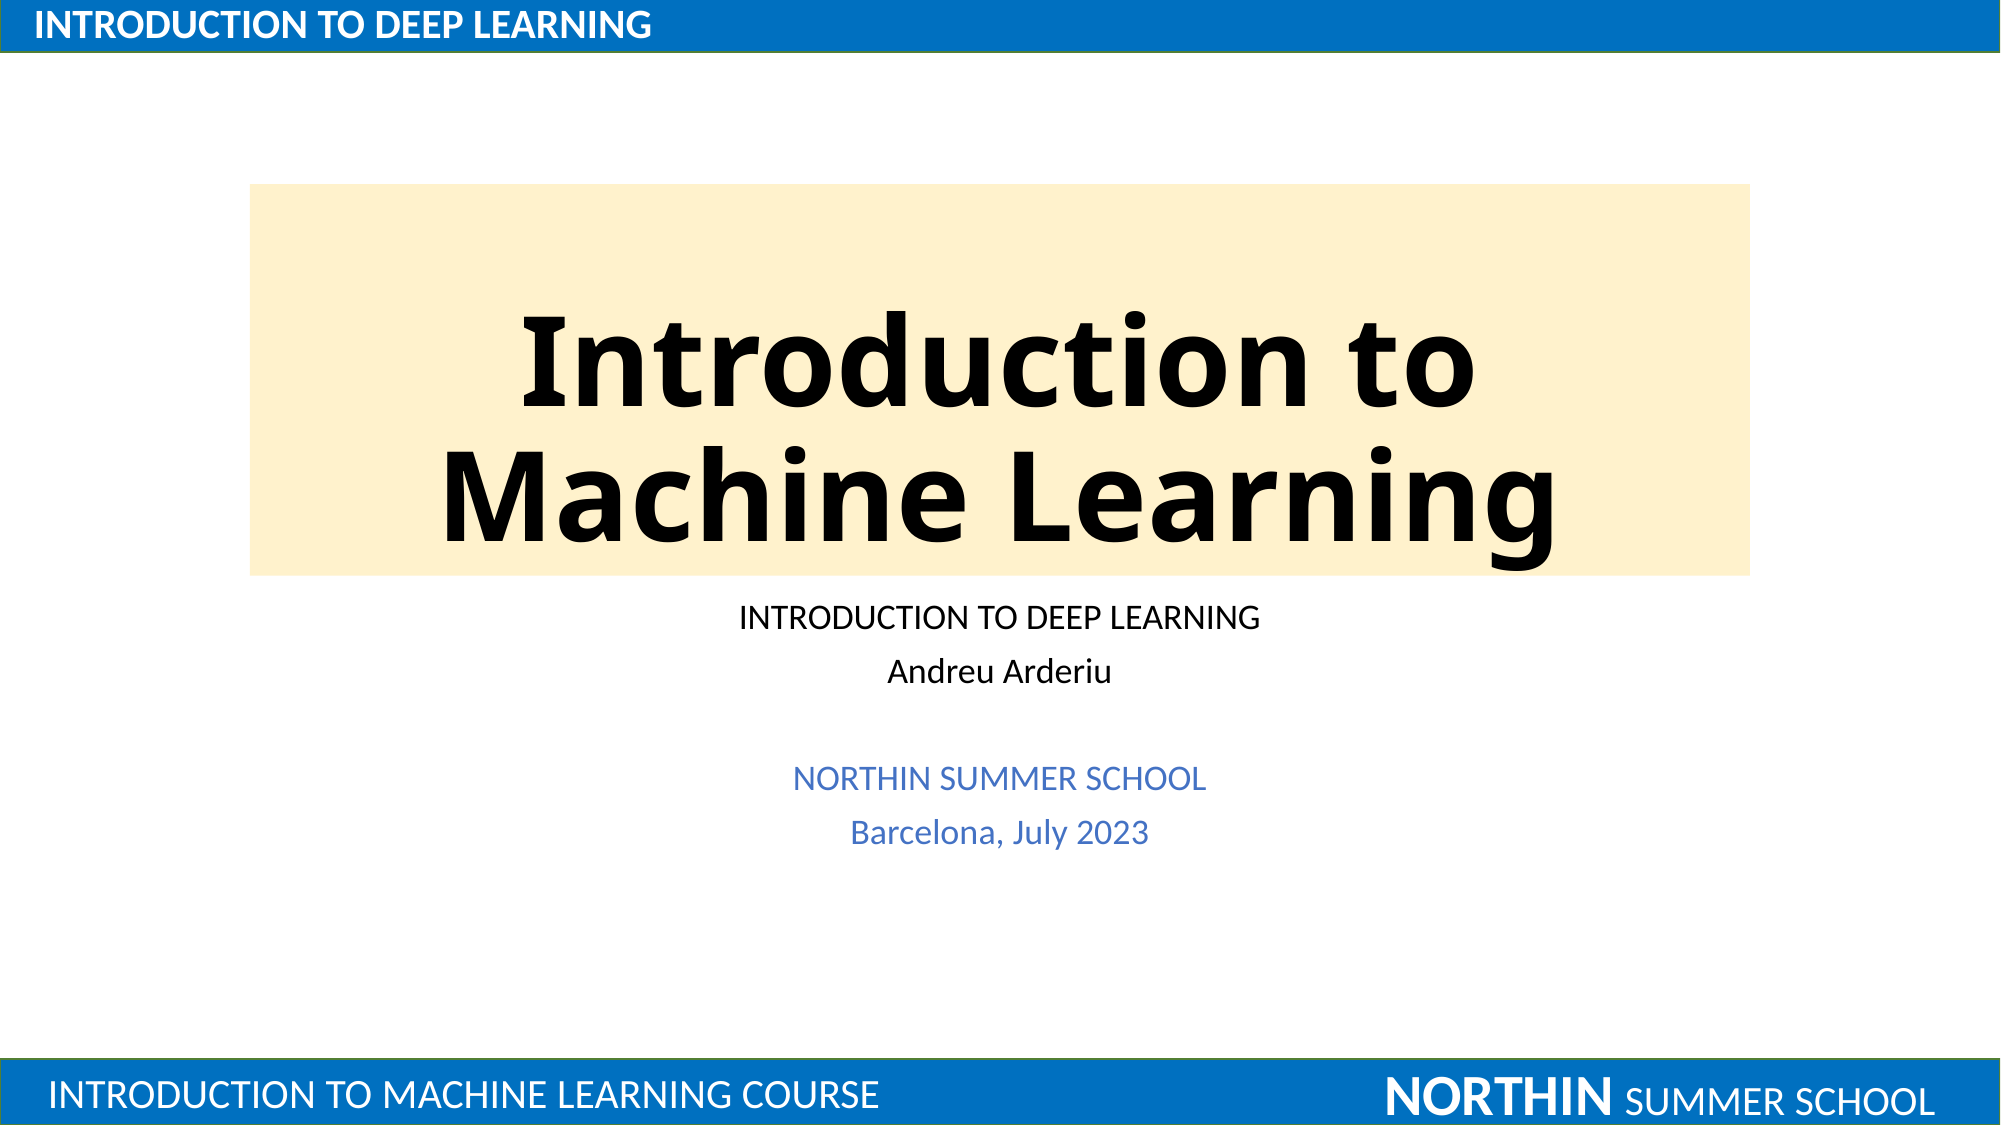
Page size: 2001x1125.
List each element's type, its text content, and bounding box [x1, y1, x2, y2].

subtitle INTRODUCTION TO DEEP LEARNING Andreu Arderiu NORTHIN SUMMER SCHOOL Barcelona, July 2023 [249, 590, 1750, 863]
title Introduction to Machine Learning [249, 184, 1750, 576]
